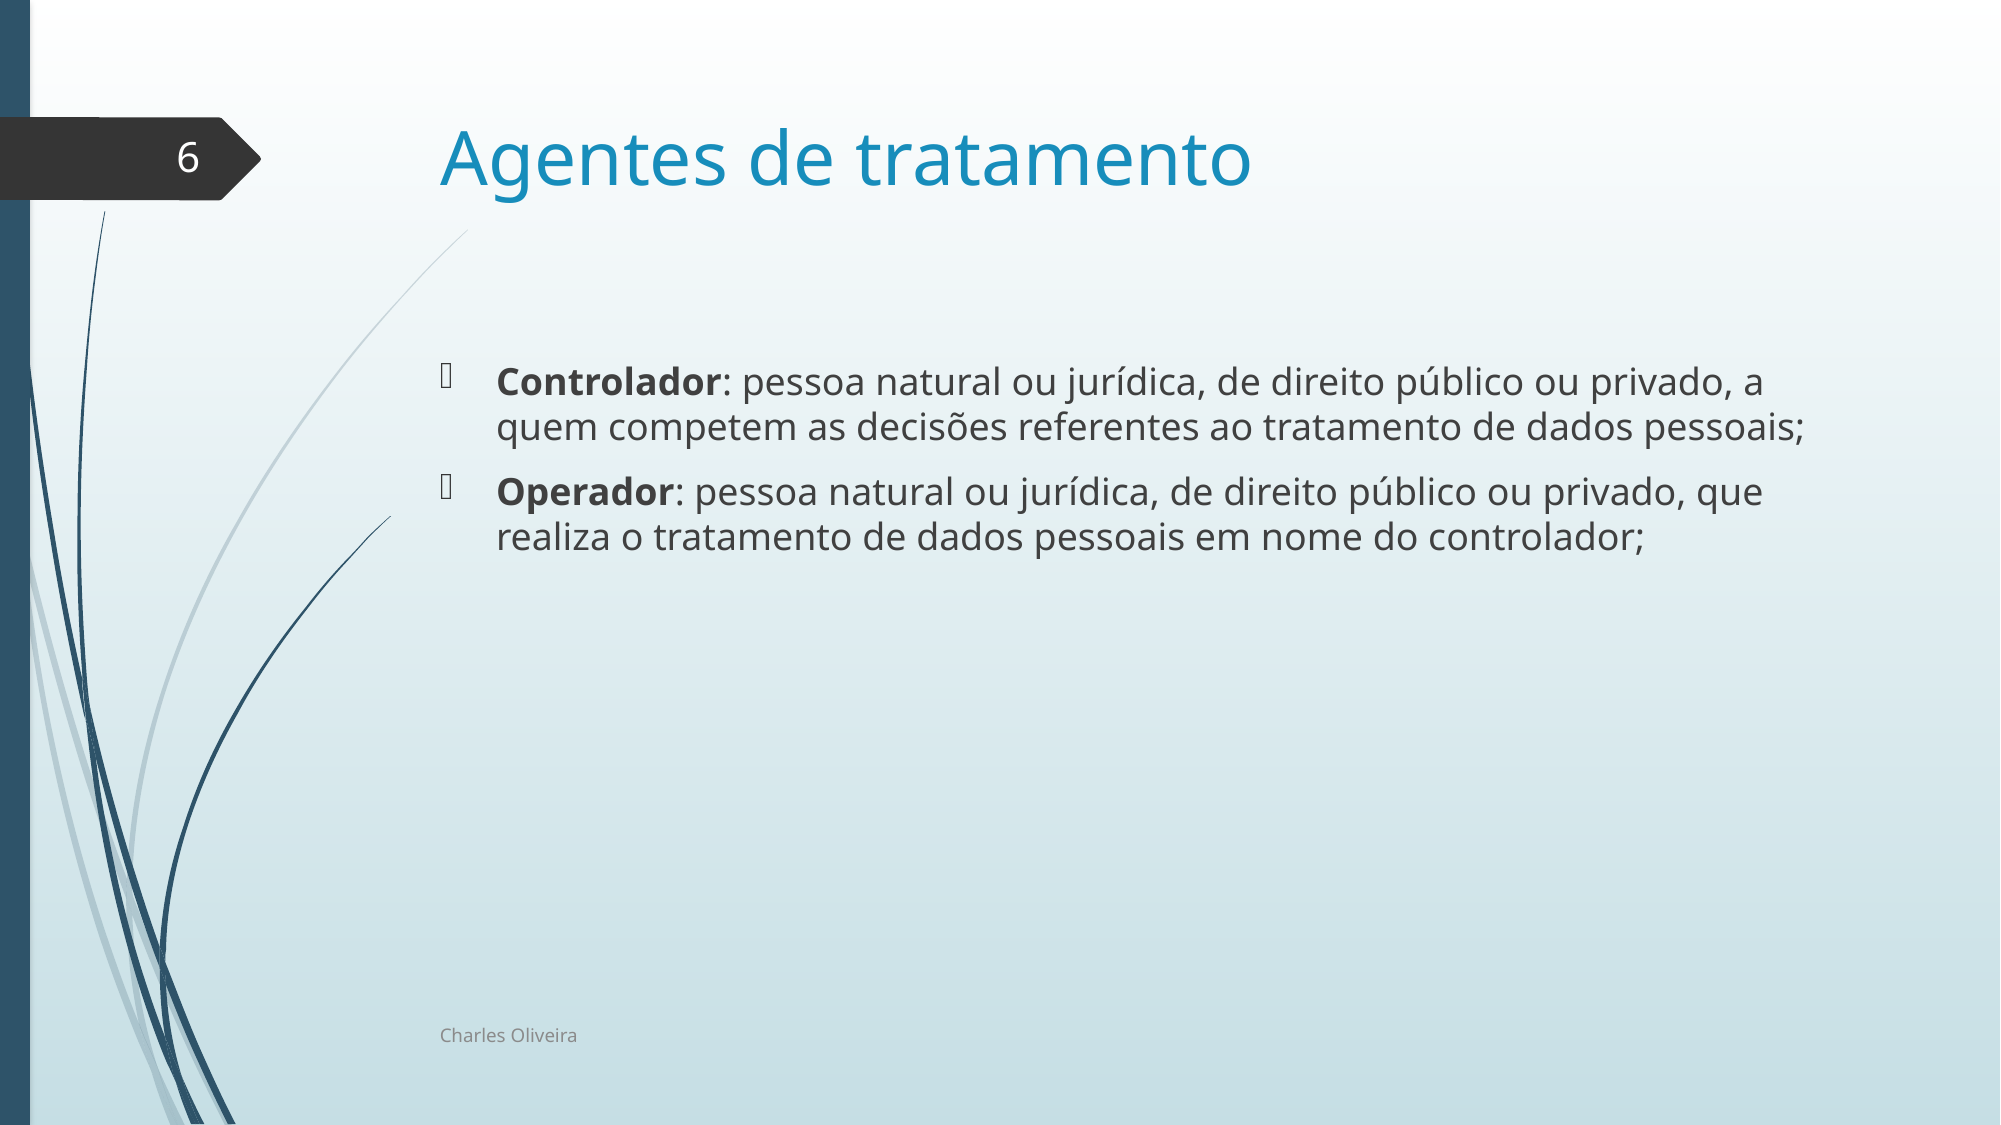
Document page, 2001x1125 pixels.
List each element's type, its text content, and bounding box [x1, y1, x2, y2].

slide_number 6 [87, 129, 216, 190]
list Controlador: pessoa natural ou jurídica, de direito público ou privado, a quem competem as decisões referentes ao tratamento de dados pessoais; Operador: pessoa natural ou jurídica, de direito público ou privado, que realiza o tratamento de dados pessoais em nome do controlador; [424, 350, 1888, 970]
title Agentes de tratamento [425, 102, 1888, 313]
footer Charles Oliveira [424, 1006, 1675, 1067]
